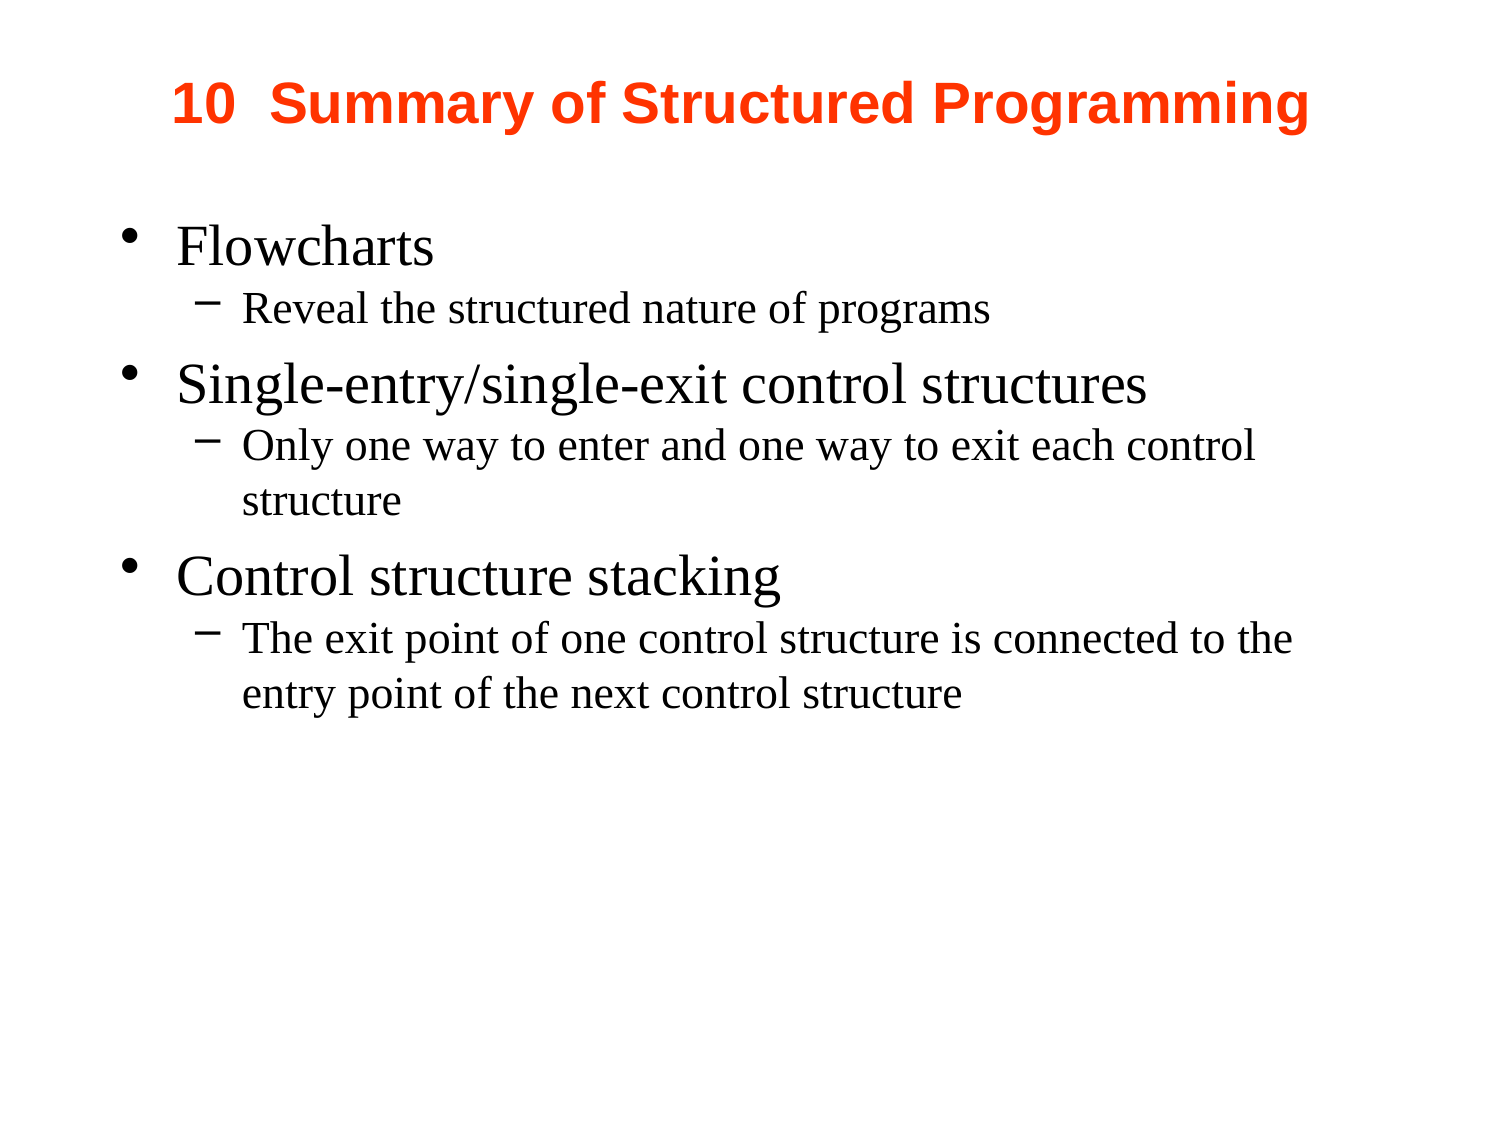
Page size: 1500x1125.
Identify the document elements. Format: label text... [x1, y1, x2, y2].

title 10 Summary of Structured Programming [111, 11, 1388, 188]
list Flowcharts Reveal the structured nature of programs Single-entry/single-exit control structures Only one way to enter and one way to exit each control structure Control structure stacking The exit point of one control structure is connected to the entry point of the next control structure [111, 199, 1388, 1063]
